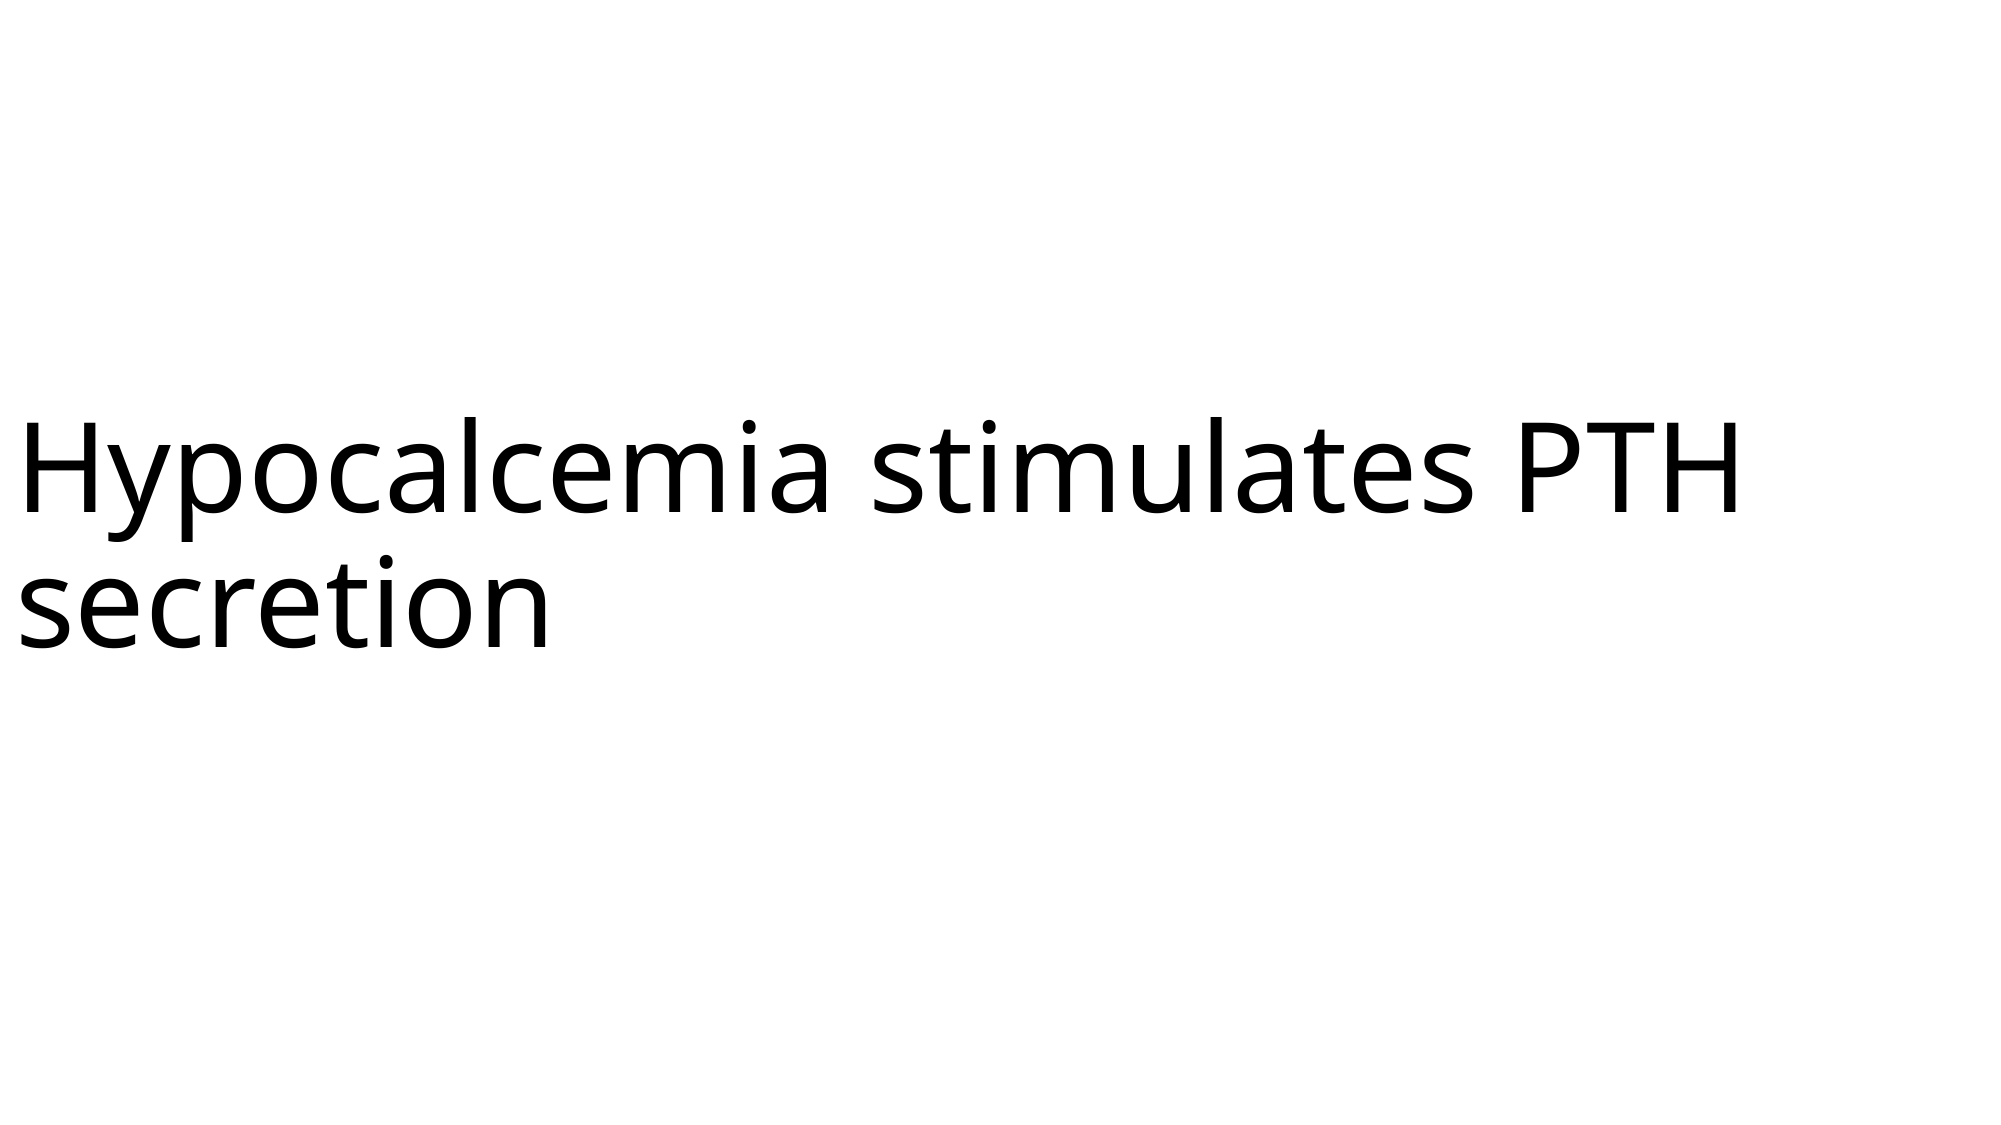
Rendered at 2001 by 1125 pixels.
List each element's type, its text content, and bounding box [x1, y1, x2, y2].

title Hypocalcemia stimulates PTH secretion [0, 431, 2000, 649]
